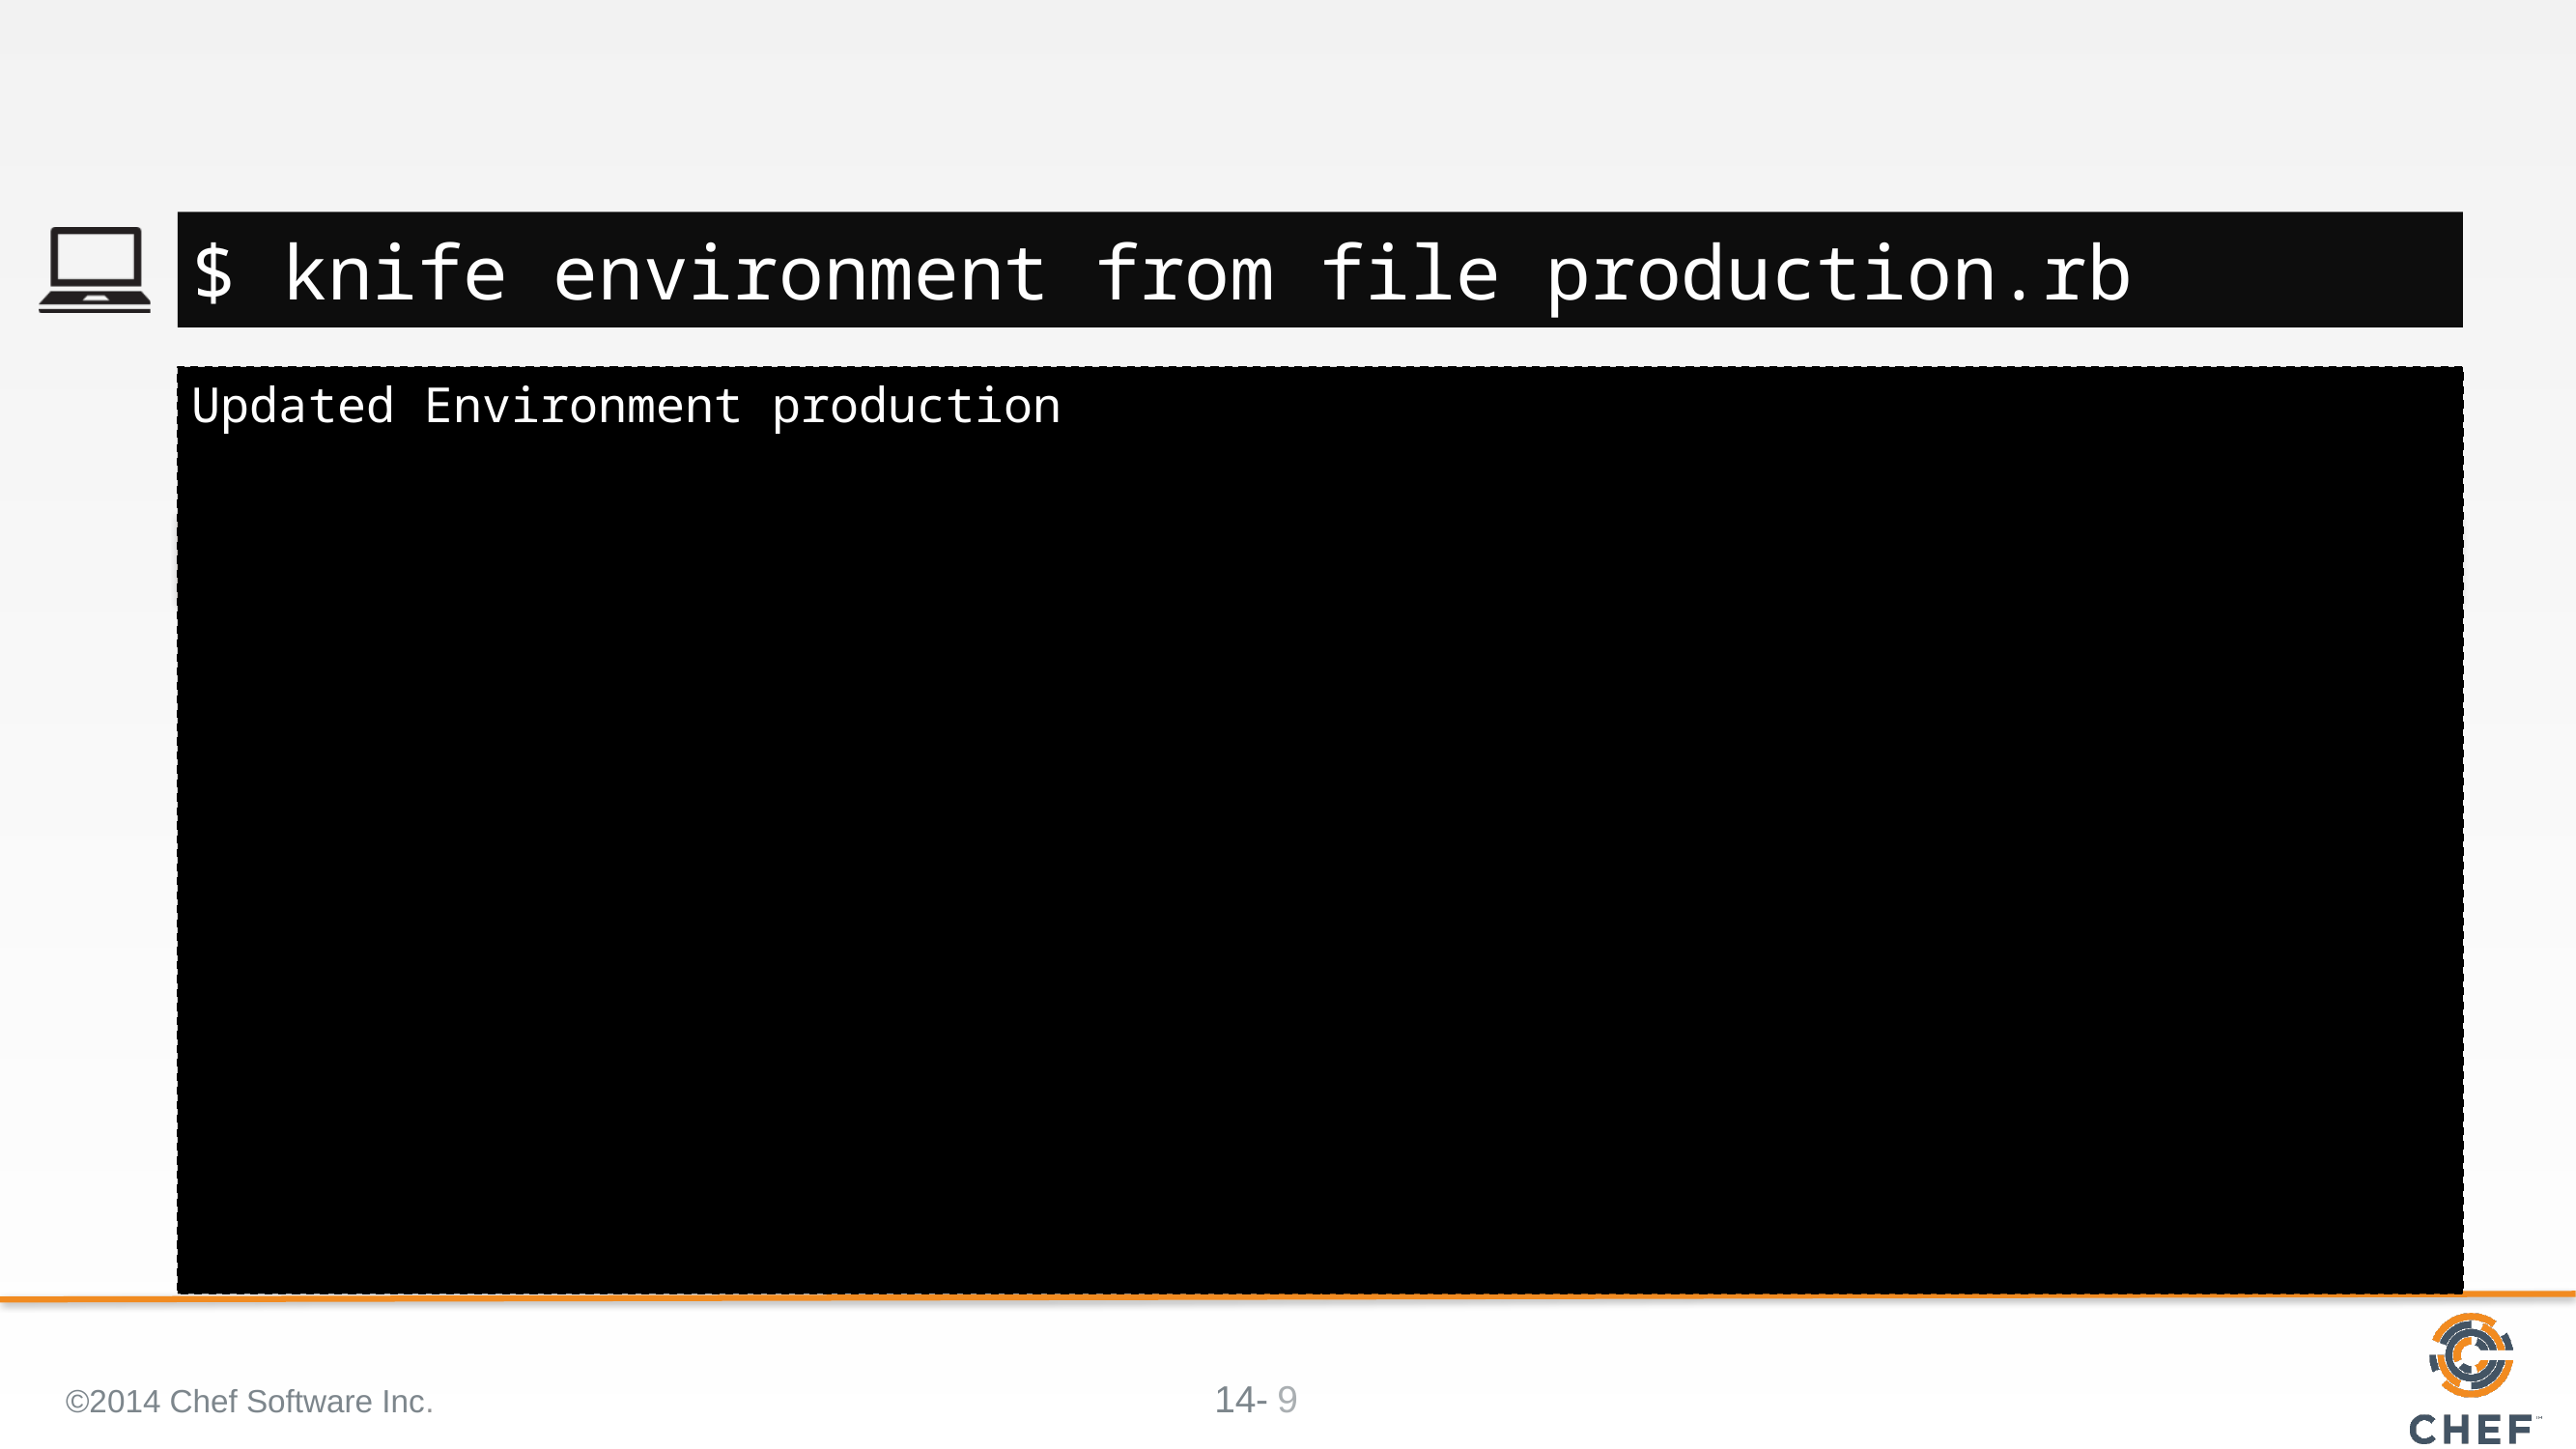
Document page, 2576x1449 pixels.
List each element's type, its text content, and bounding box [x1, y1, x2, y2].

list Updated Environment production [177, 366, 2464, 1294]
footer ©2014 Chef Software Inc. [51, 1359, 952, 1440]
slide_number 9 [998, 1359, 1578, 1437]
picture [2399, 1297, 2550, 1449]
list $ knife environment from file production.rb [177, 212, 2463, 327]
